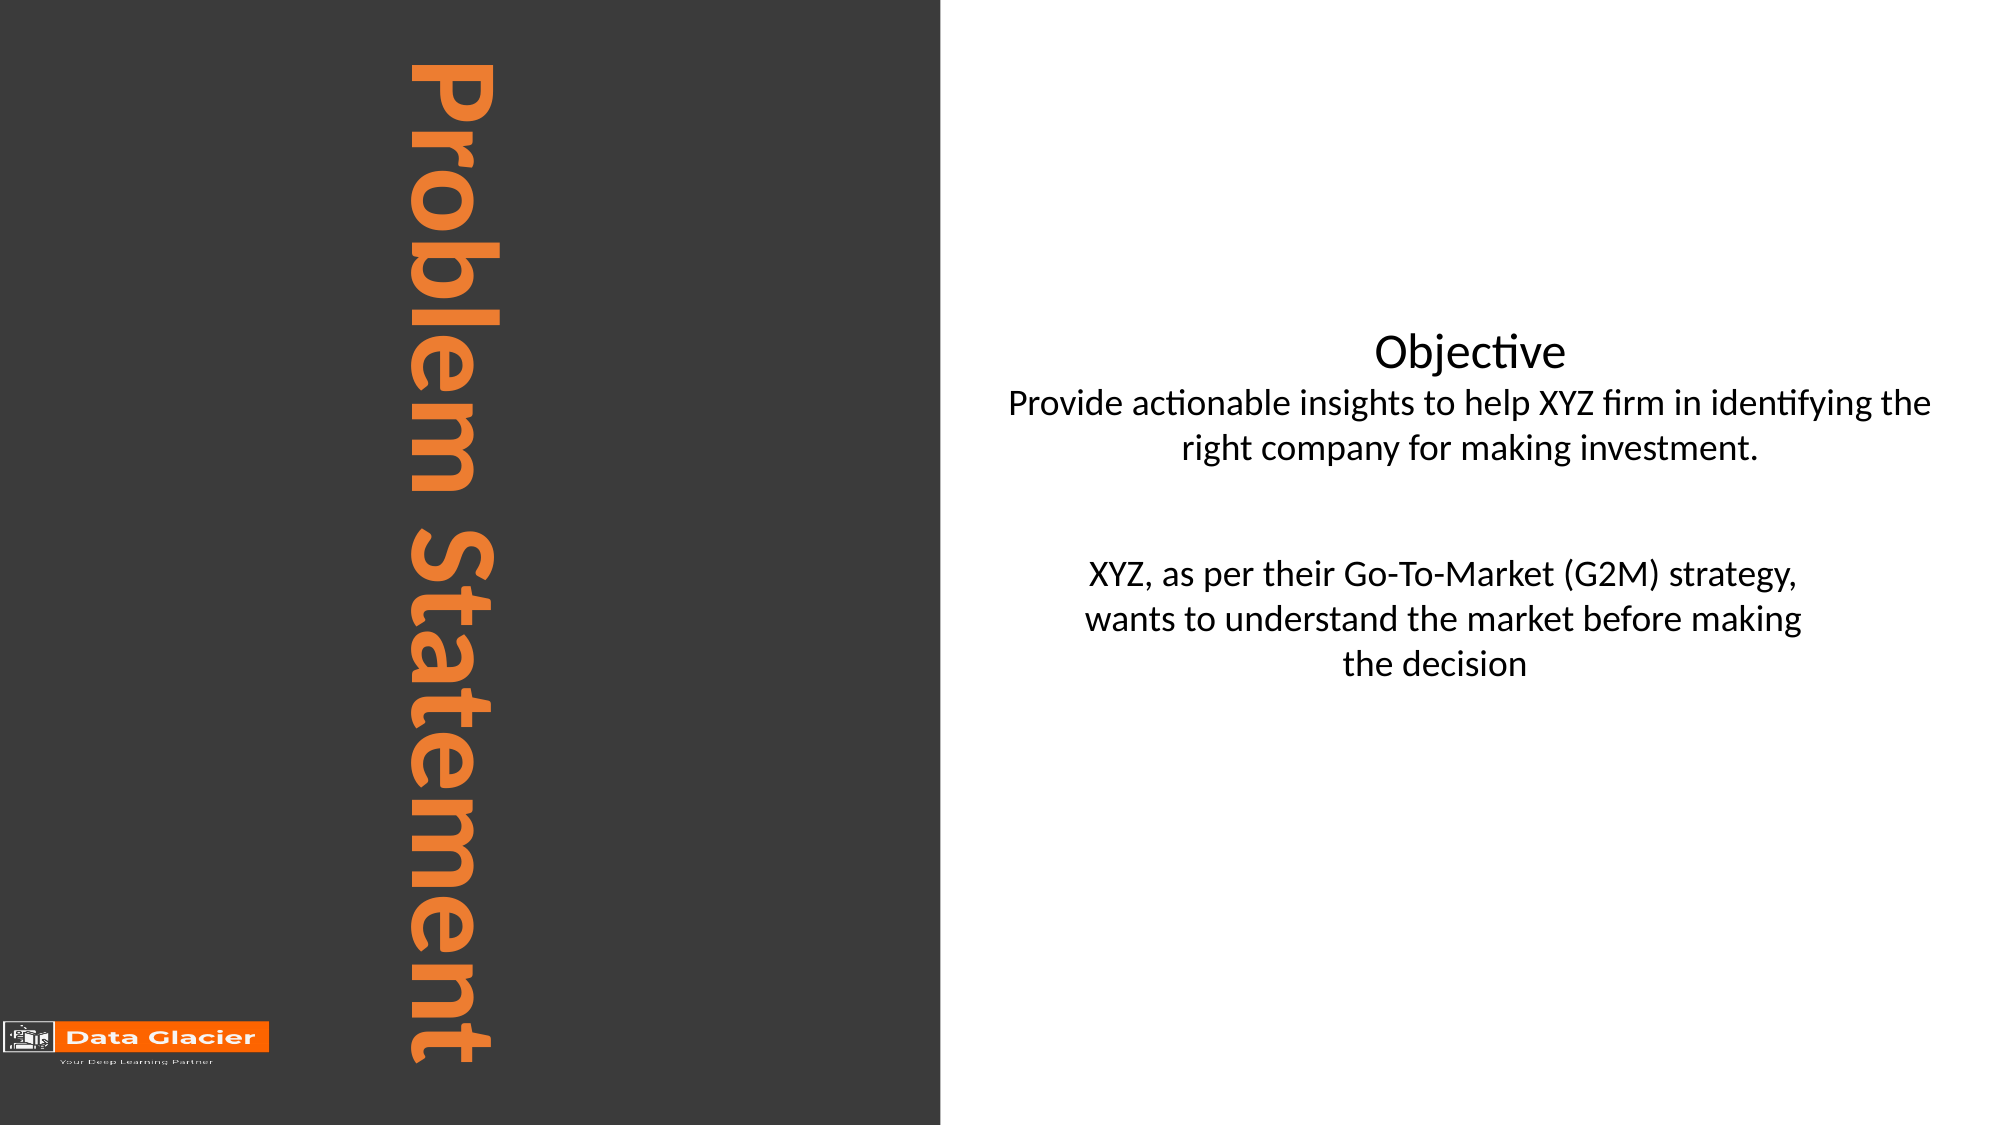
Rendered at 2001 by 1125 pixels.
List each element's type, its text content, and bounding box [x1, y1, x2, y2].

text_box Objective Provide actionable insights to help XYZ firm in identifying the right company for making investment. [965, 311, 1976, 476]
picture [0, 961, 272, 1125]
text_box XYZ, as per their Go-To-Market (G2M) strategy, wants to understand the market before making the decision [1059, 541, 1828, 692]
title Problem Statement [0, 0, 941, 1125]
